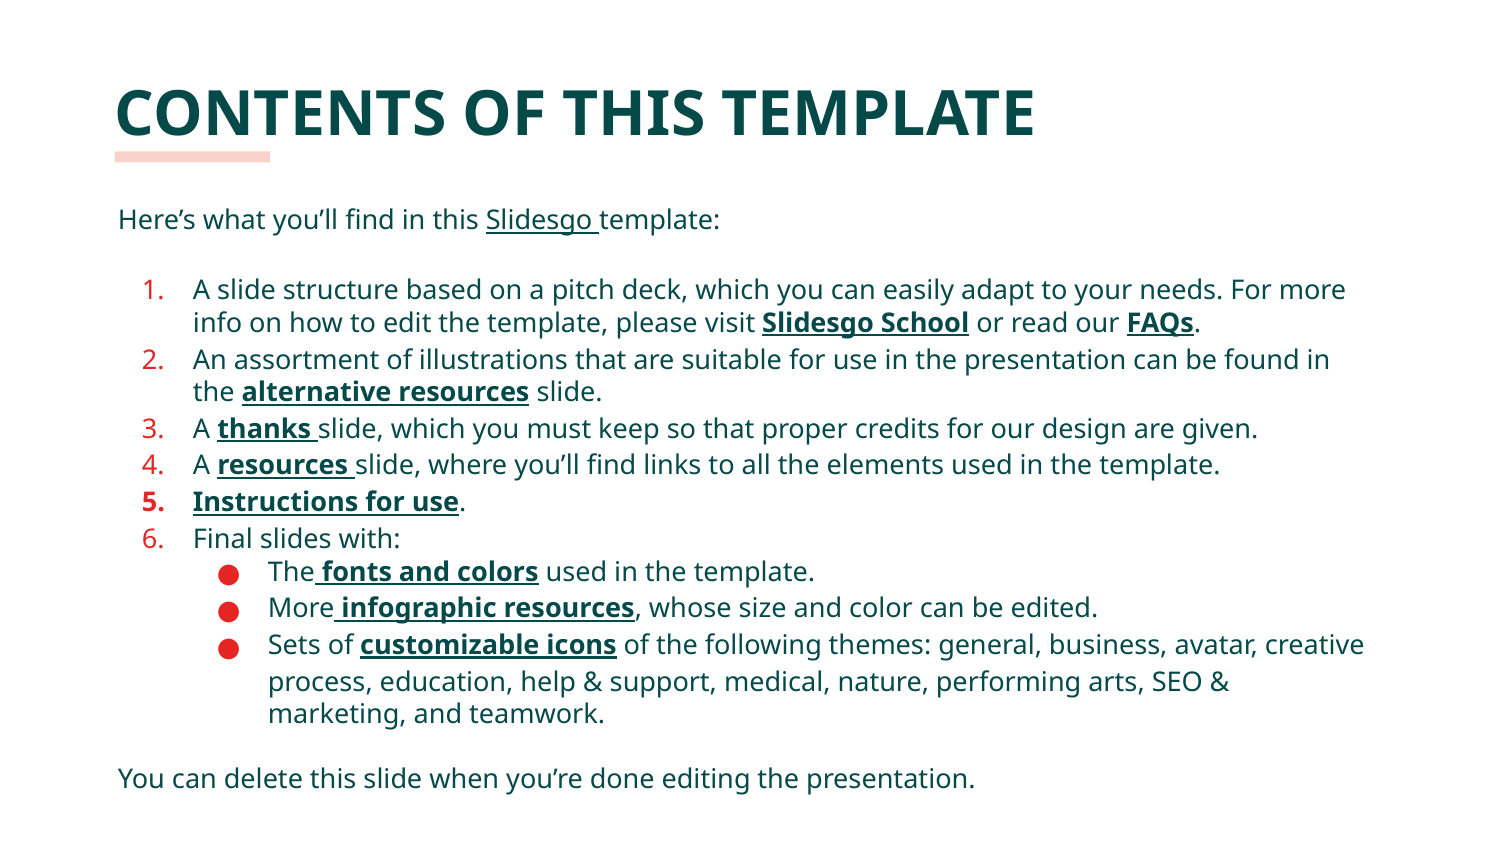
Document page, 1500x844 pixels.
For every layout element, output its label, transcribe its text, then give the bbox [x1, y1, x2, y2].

text_box [114, 151, 270, 163]
list Here’s what you’ll find in this Slidesgo template: A slide structure based on a pitch deck, which you can easily adapt to your needs. For more info on how to edit the template, please visit Slidesgo School or read our FAQs. An assortment of illustrations that are suitable for use in the presentation can be found in the alternative resources slide. A thanks slide, which you must keep so that proper credits for our design are given. A resources slide, where you’ll find links to all the elements used in the template. Instructions for use. Final slides with: The fonts and colors used in the template. More infographic resources, whose size and color can be edited. Sets of customizable icons of the following themes: general, business, avatar, creative process, education, help & support, medical, nature, performing arts, SEO & marketing, and teamwork. You can delete this slide when you’re done editing the presentation. [102, 226, 1382, 770]
title CONTENTS OF THIS TEMPLATE [99, 58, 1498, 153]
